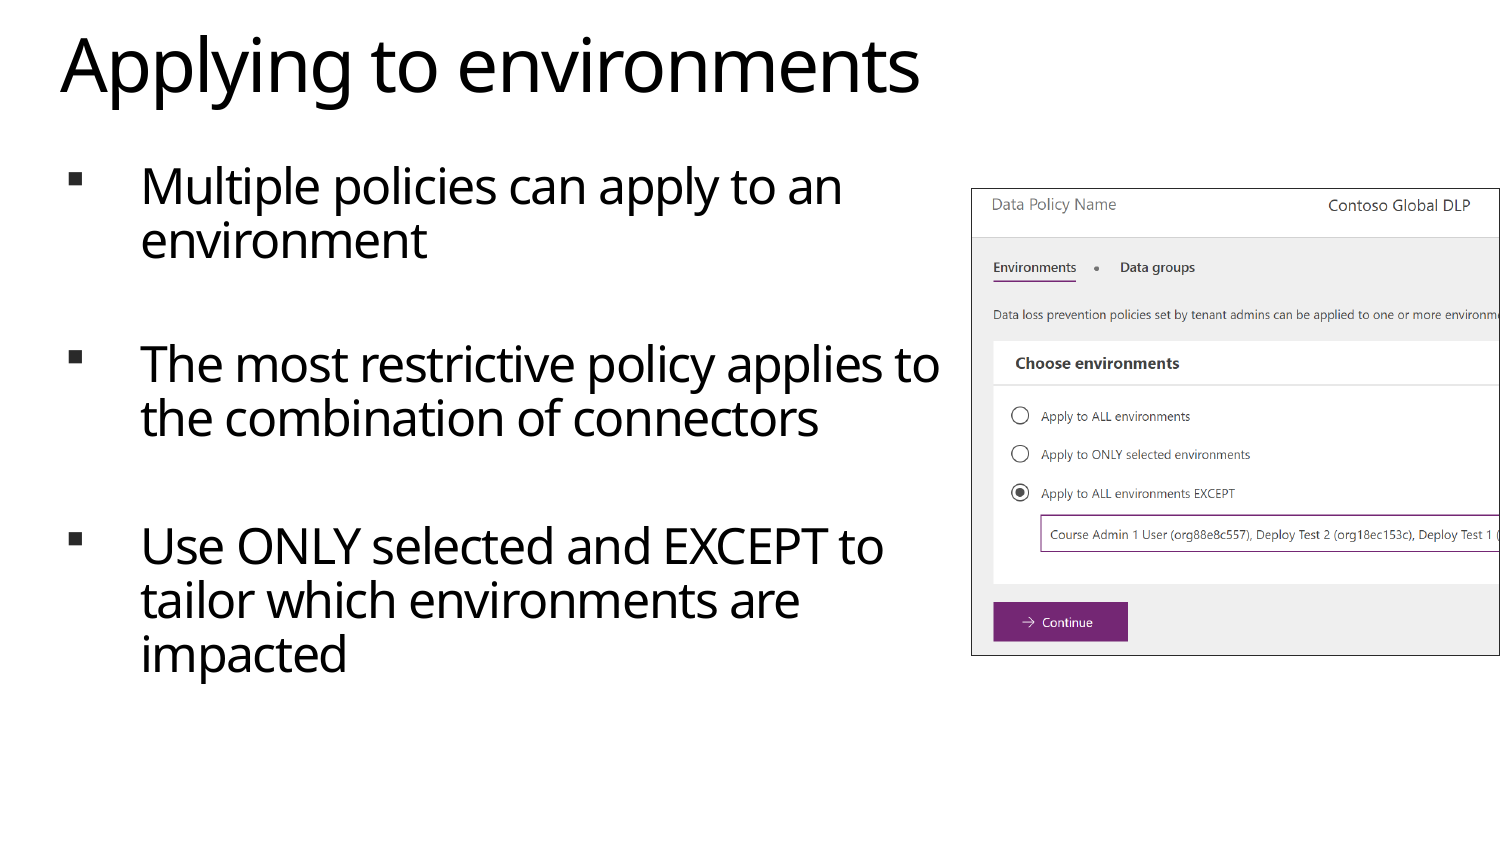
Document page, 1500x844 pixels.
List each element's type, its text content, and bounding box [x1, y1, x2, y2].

picture [970, 188, 1500, 656]
title Applying to environments [60, 28, 1450, 110]
list Multiple policies can apply to an environment The most restrictive policy applies to the combination of connectors Use ONLY selected and EXCEPT to tailor which environments are impacted [64, 161, 944, 634]
